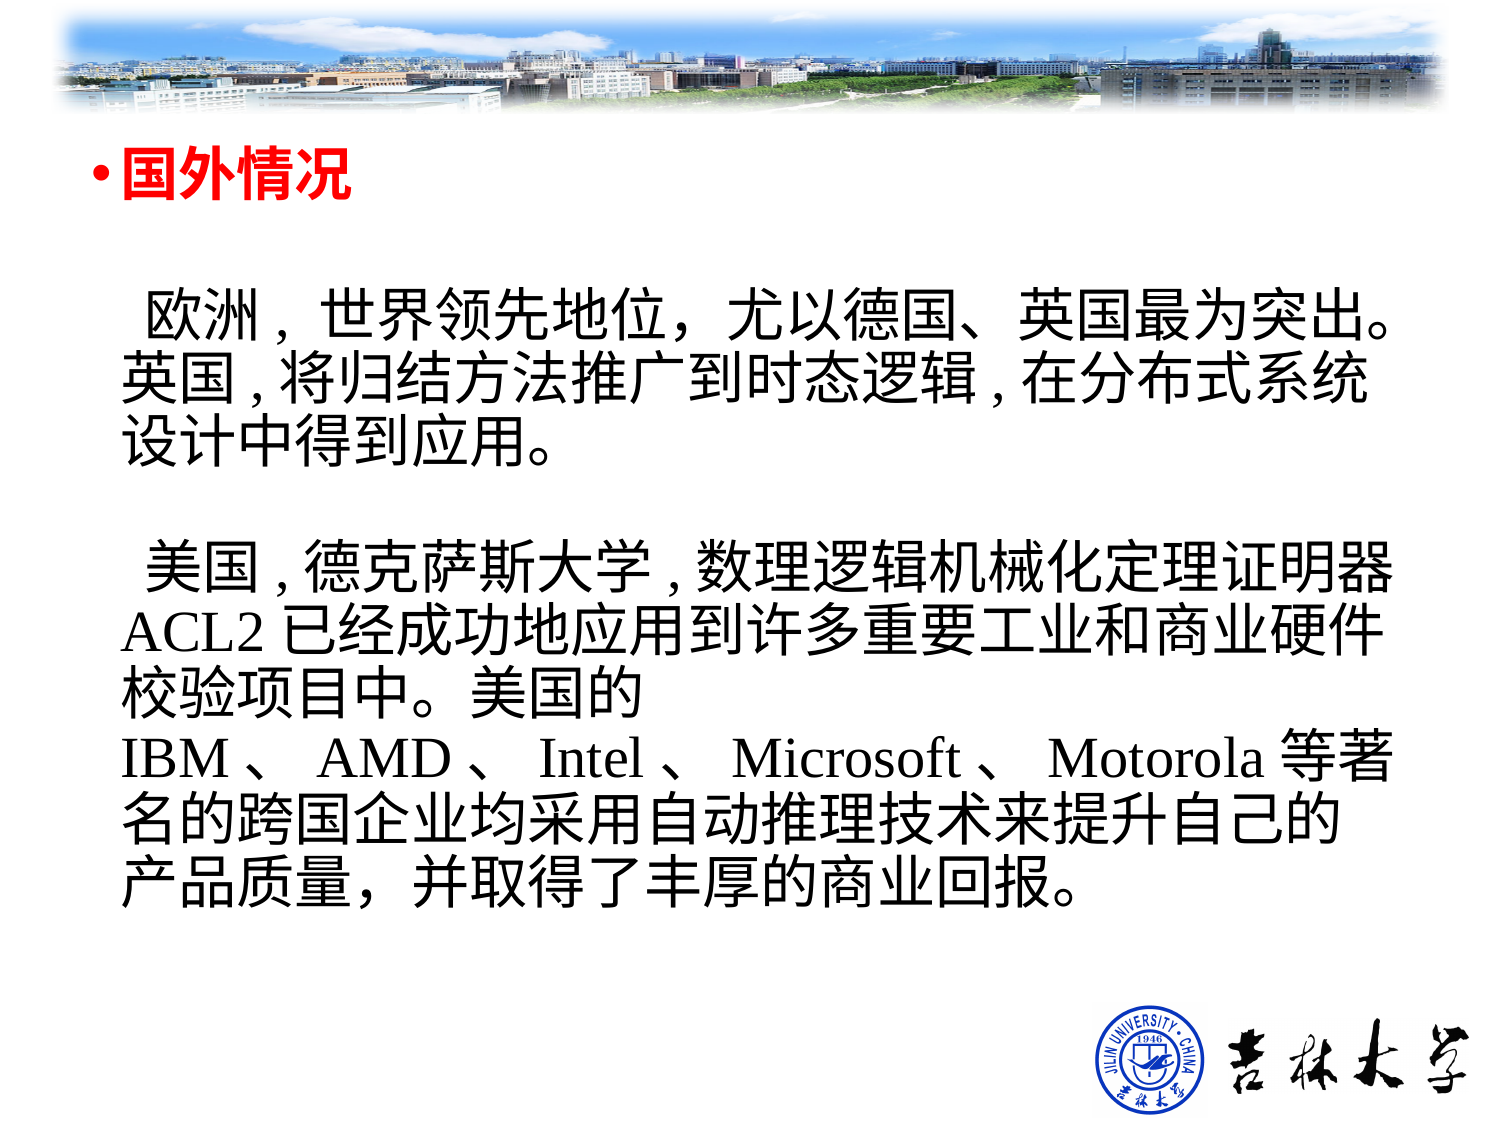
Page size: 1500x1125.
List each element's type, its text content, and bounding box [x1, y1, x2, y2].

picture [80, 34, 1421, 85]
list 国外情况 欧洲, 世界领先地位，尤以德国、英国最为突出。英国,将归结方法推广到时态逻辑,在分布式系统设计中得到应用。 美国,德克萨斯大学,数理逻辑机械化定理证明器ACL2已经成功地应用到许多重要工业和商业硬件校验项目中。美国的IBM、AMD、Intel、Microsoft、Motorola等著名的跨国企业均采用自动推理技术来提升自己的产品质量，并取得了丰厚的商业回报。 [76, 136, 1412, 988]
picture [1092, 1002, 1208, 1118]
picture [1228, 1018, 1469, 1094]
